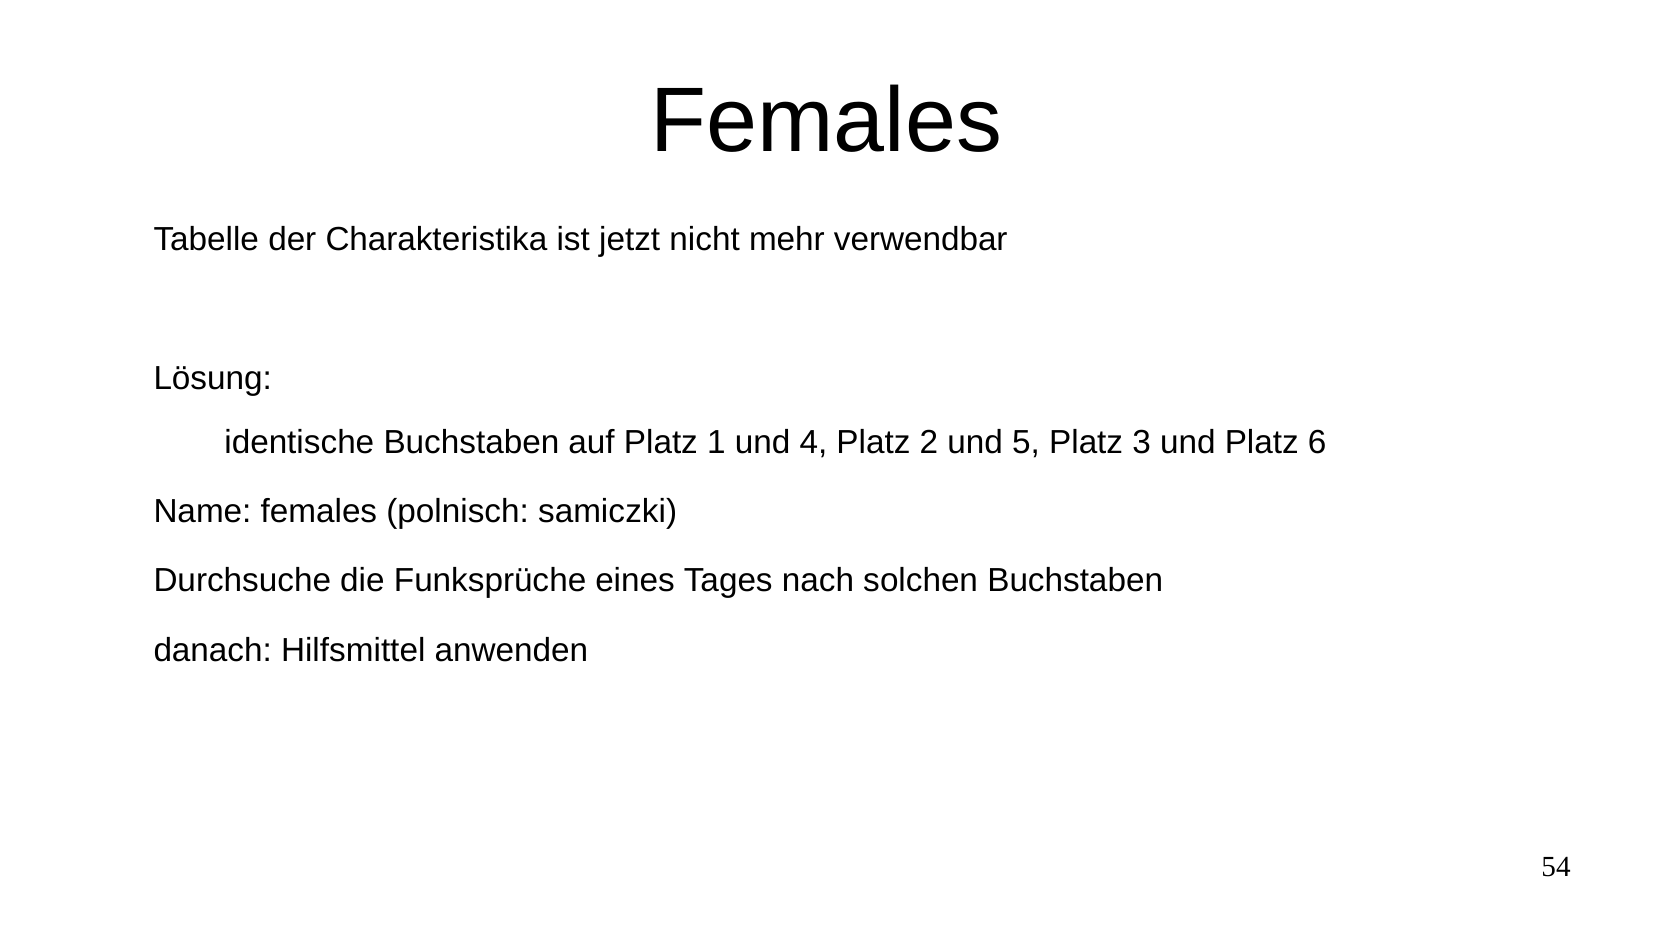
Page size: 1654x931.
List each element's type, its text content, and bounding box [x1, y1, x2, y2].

title Females [82, 37, 1571, 193]
list Tabelle der Charakteristika ist jetzt nicht mehr verwendbar Lösung: identische Buchstaben auf Platz 1 und 4, Platz 2 und 5, Platz 3 und Platz 6 Name: females (polnisch: samiczki) Durchsuche die Funksprüche eines Tages nach solchen Buchstaben danach: Hilfsmittel anwenden [82, 217, 1571, 757]
slide_number 54 [1185, 847, 1571, 912]
